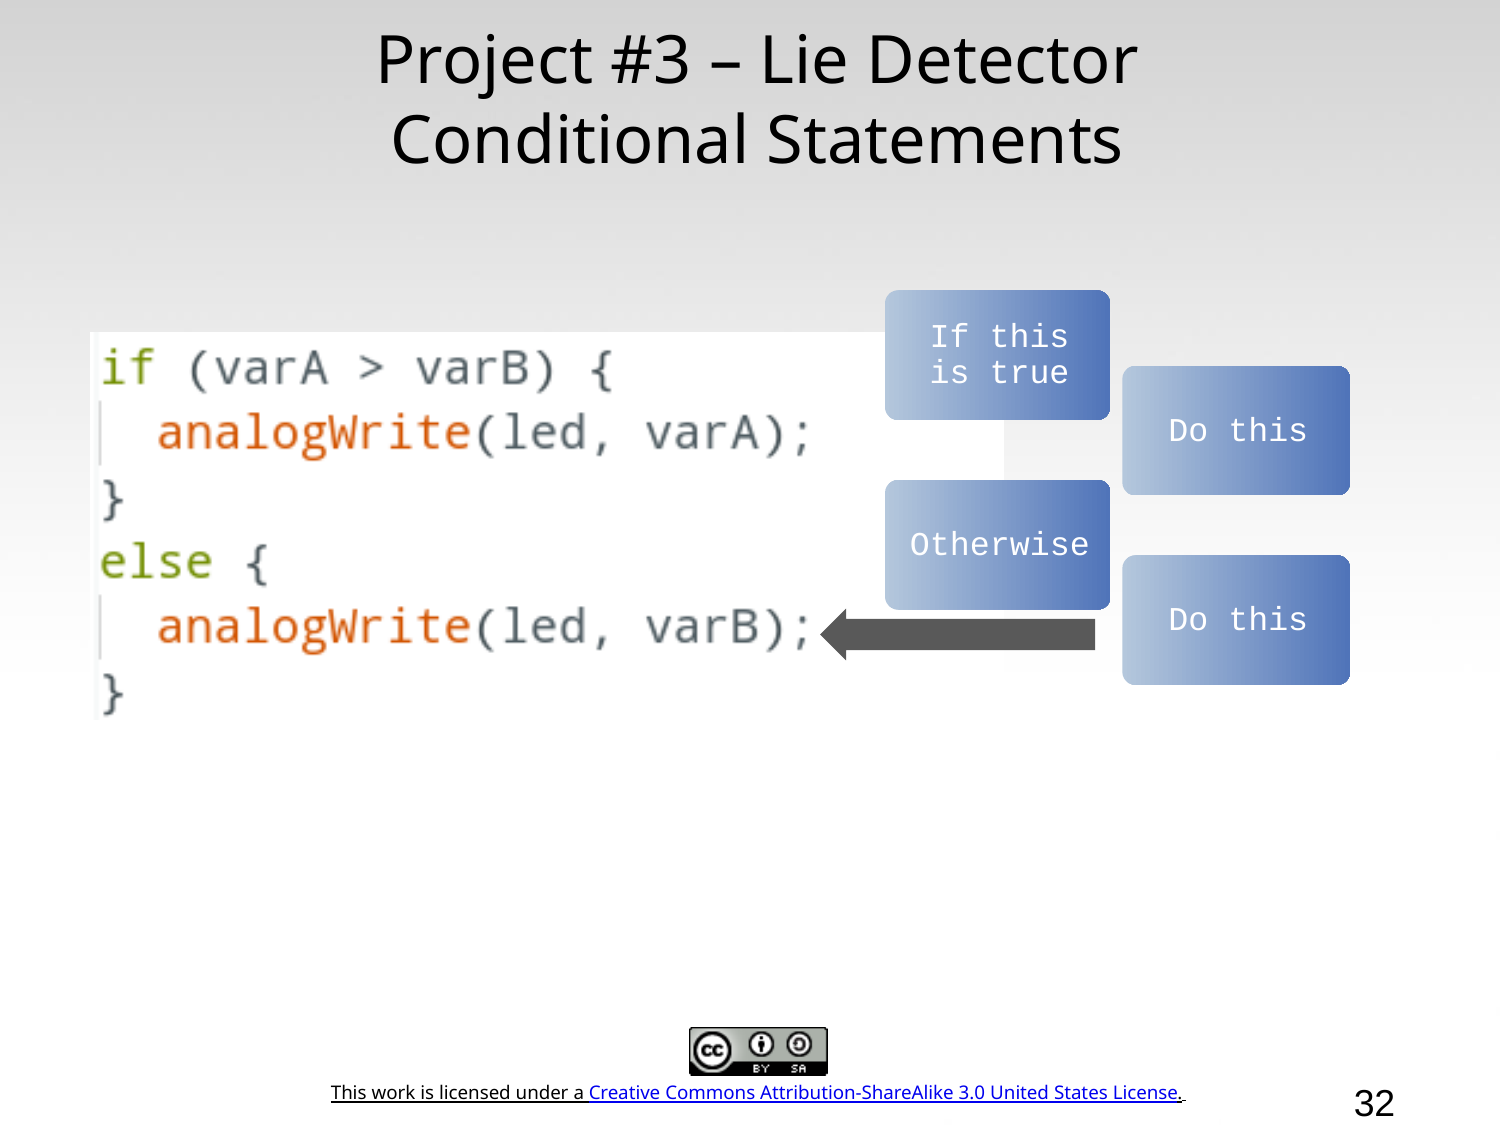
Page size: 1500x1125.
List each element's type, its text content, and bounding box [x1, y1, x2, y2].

text_box If this is true [884, 290, 1110, 420]
text_box [1004, 618, 1096, 651]
text_box Do this [1122, 365, 1351, 496]
text_box Do this [1122, 555, 1351, 685]
picture [0, 0, 1500, 1125]
text_box Otherwise [1004, 479, 1111, 610]
title Project #3 – Lie Detector Conditional Statements [75, 2, 1440, 191]
